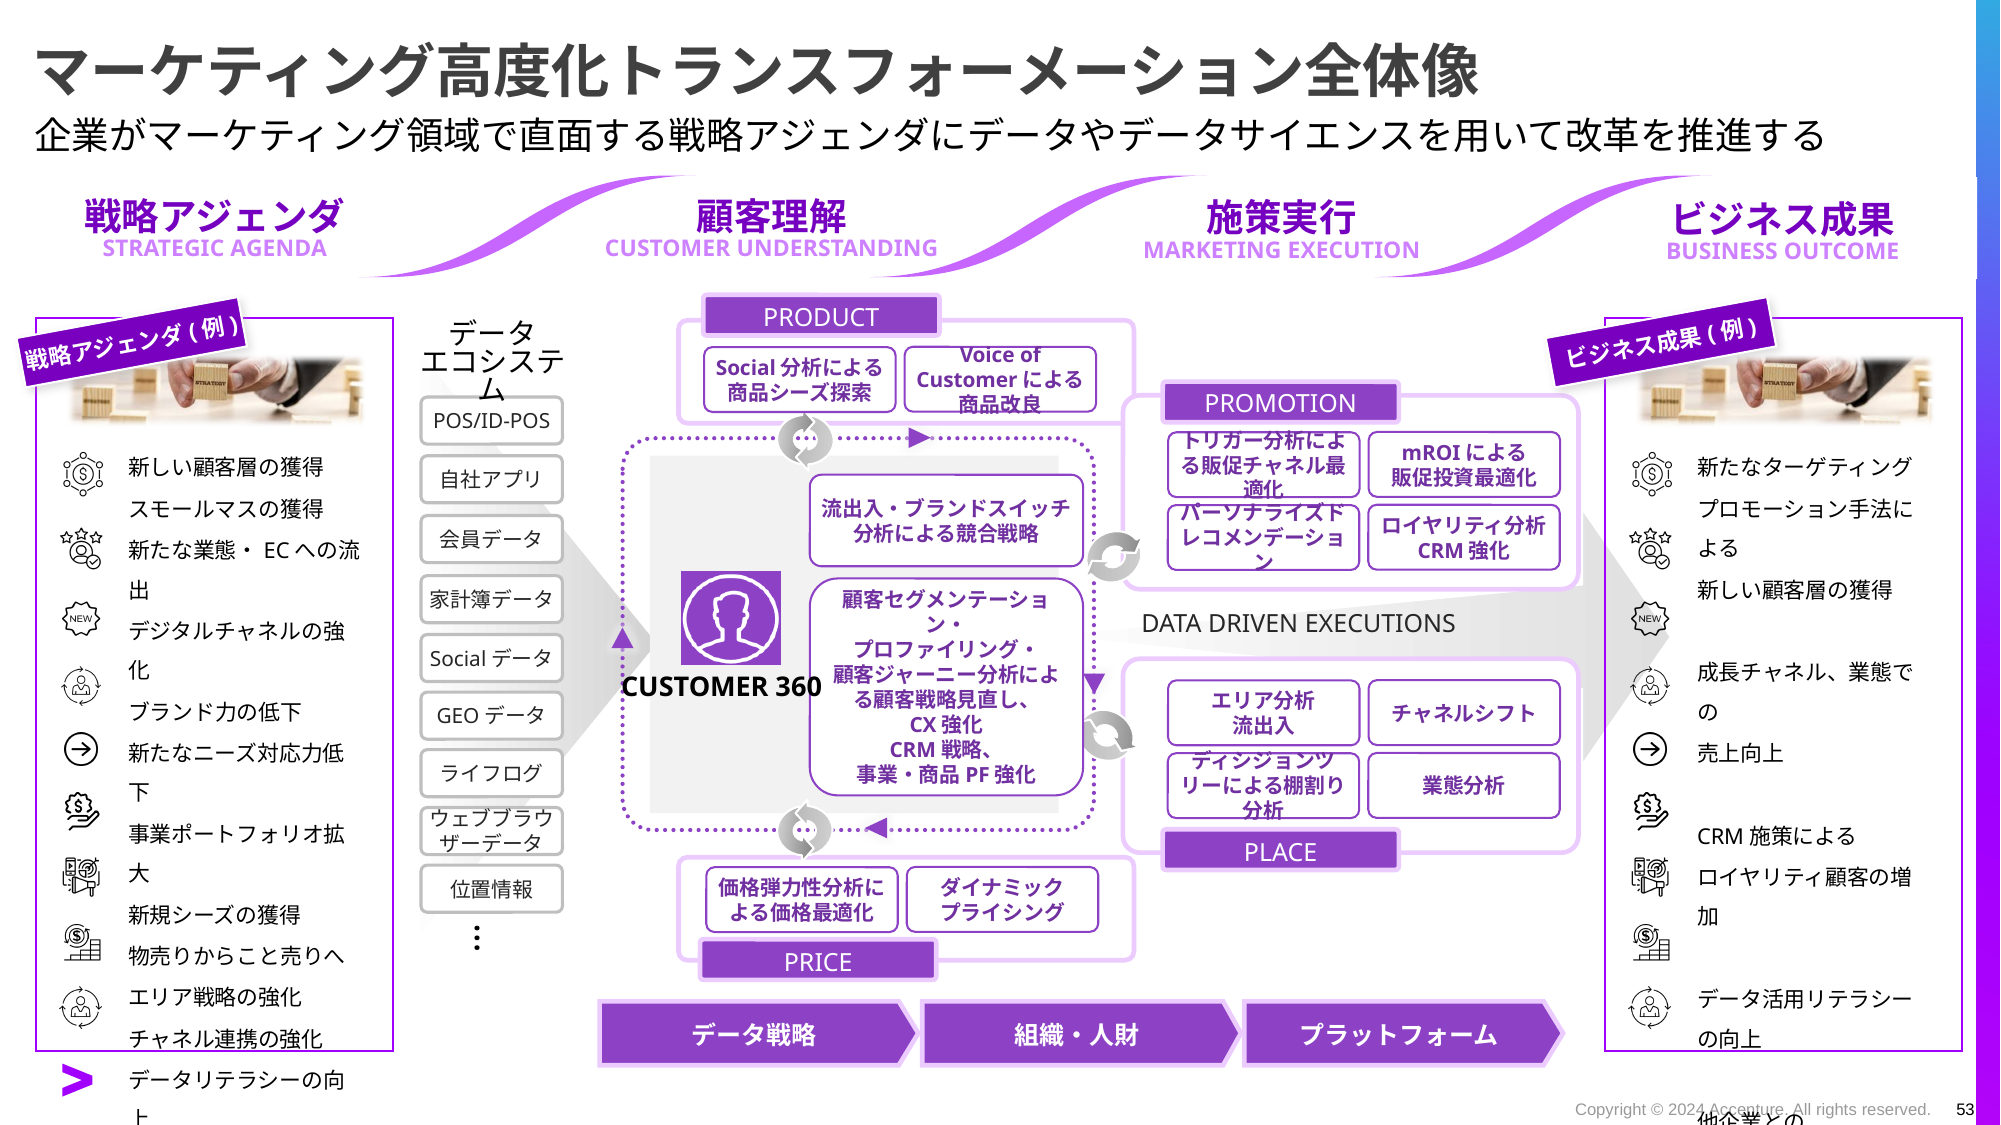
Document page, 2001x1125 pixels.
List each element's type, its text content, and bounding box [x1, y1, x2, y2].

title マーケティング高度化トランスフォーメーション全体像 [32, 35, 1953, 118]
picture [1976, 0, 2000, 1125]
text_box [2, 175, 1978, 1066]
list 企業がマーケティング領域で直面する戦略アジェンダにデータやデータサイエンスを用いて改革を推進する [34, 112, 1952, 159]
